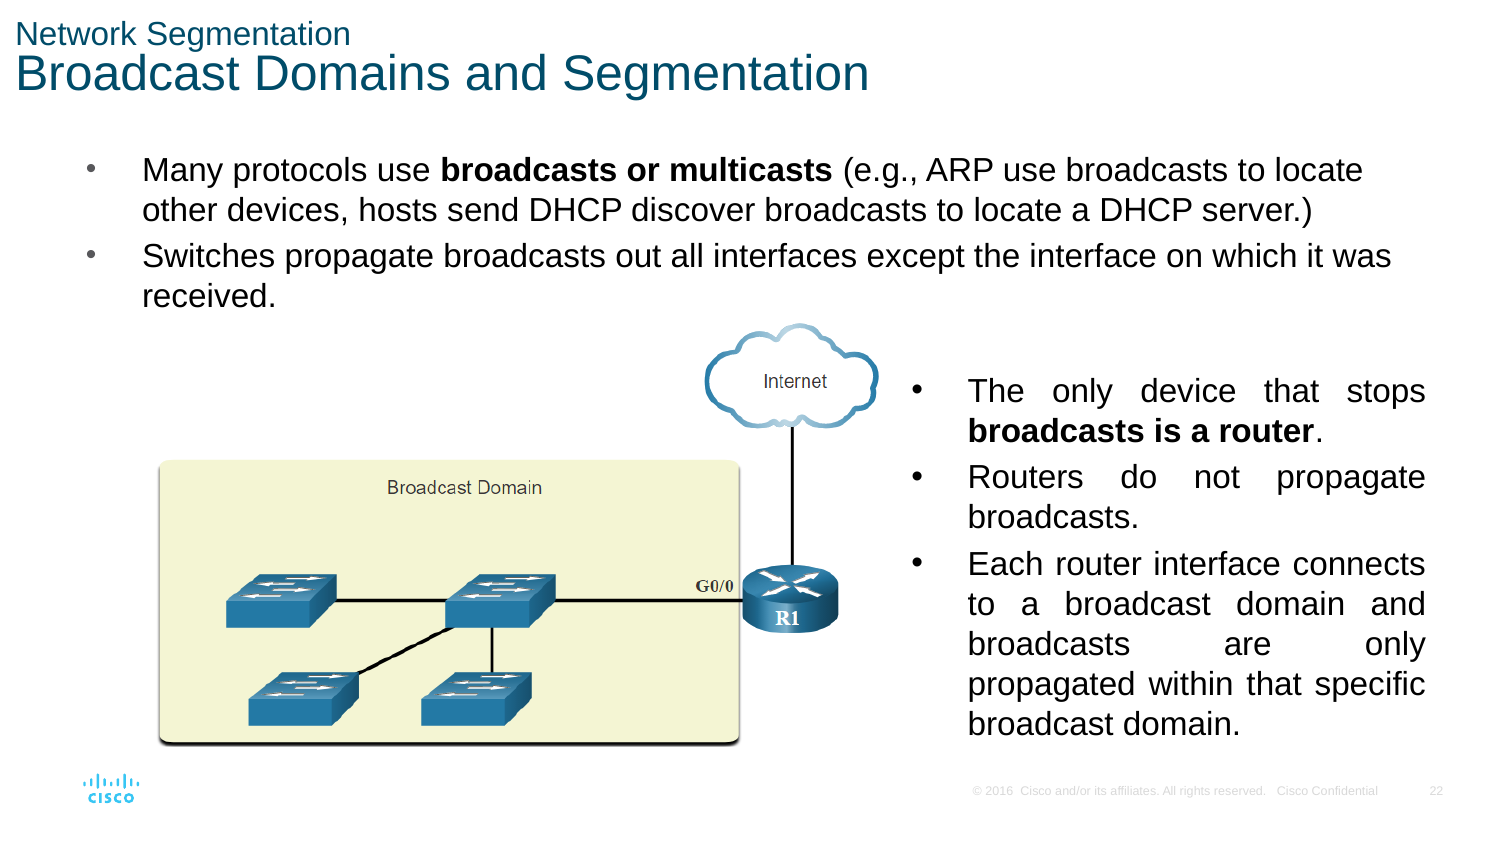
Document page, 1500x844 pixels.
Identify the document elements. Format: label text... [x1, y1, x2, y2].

text_box The only device that stops broadcasts is a router. Routers do not propagate broadcasts. Each router interface connects to a broadcast domain and broadcasts are only propagated within that specific broadcast domain. [896, 361, 1442, 747]
picture [153, 313, 881, 747]
list Many protocols use broadcasts or multicasts (e.g., ARP use broadcasts to locate other devices, hosts send DHCP discover broadcasts to locate a DHCP server.) Switches propagate broadcasts out all interfaces except the interface on which it was received. [70, 140, 1419, 336]
title Network Segmentation Broadcast Domains and Segmentation [0, 0, 1369, 121]
